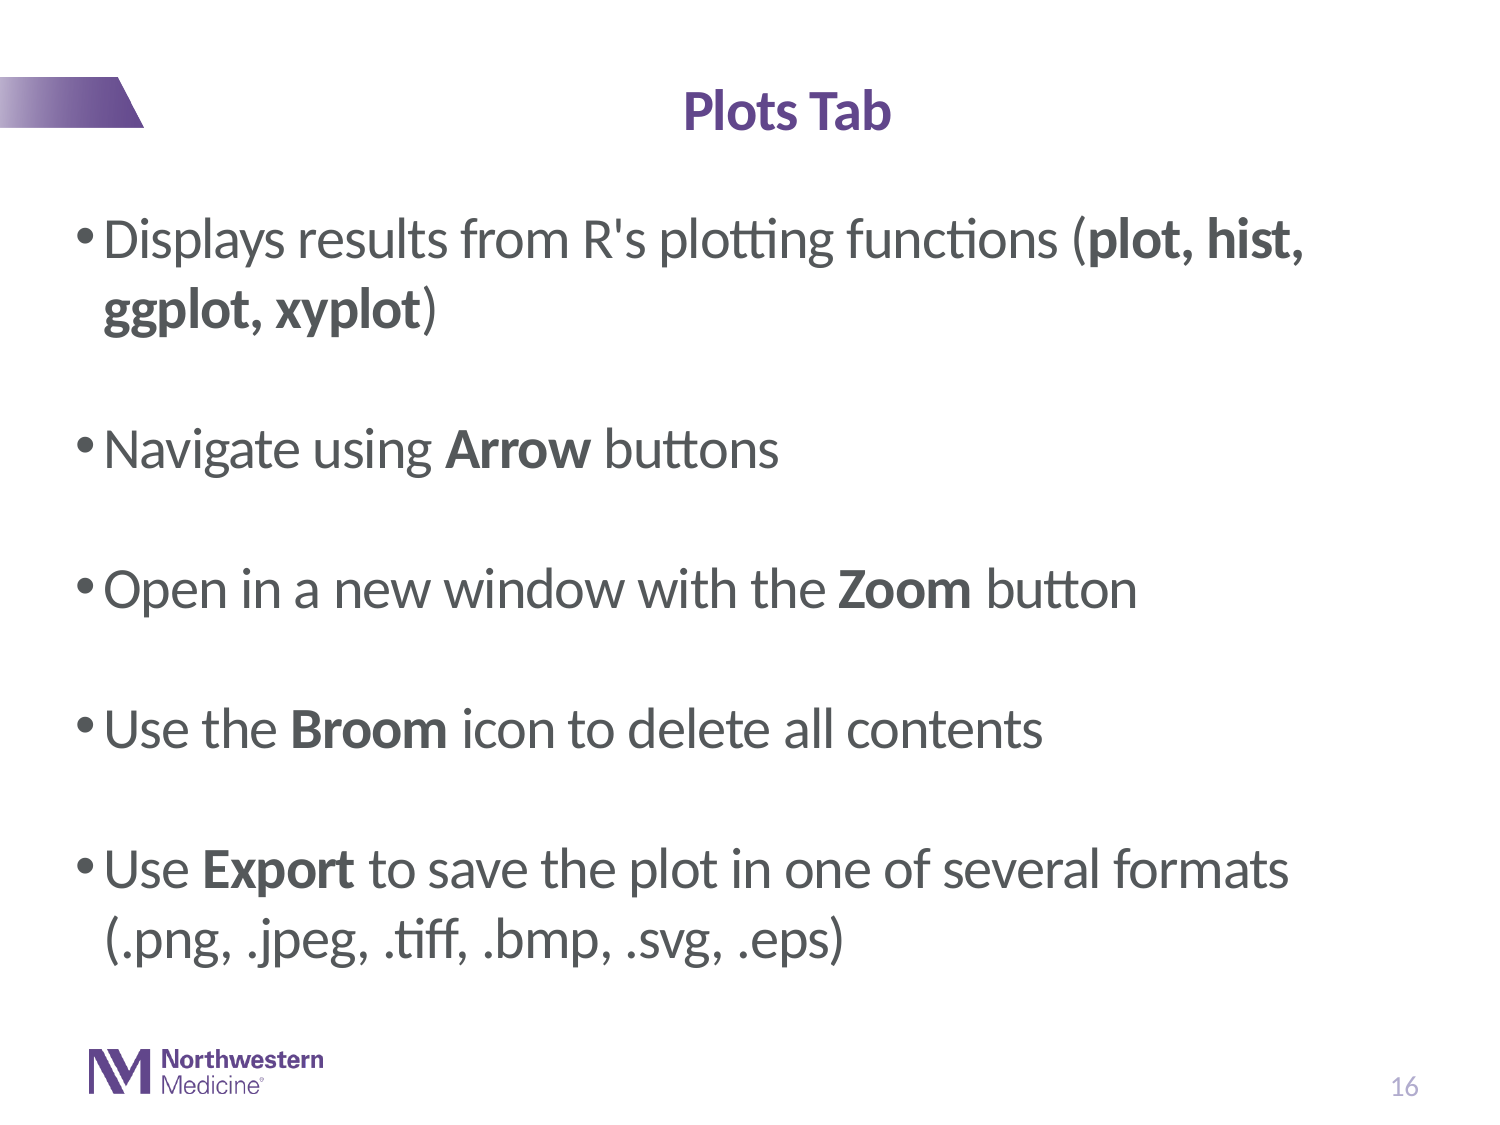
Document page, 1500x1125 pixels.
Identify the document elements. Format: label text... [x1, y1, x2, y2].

title Plots Tab [162, 24, 1428, 150]
list Displays results from R's plotting functions (plot, hist, ggplot, xyplot) Navigate using Arrow buttons Open in a new window with the Zoom button Use the Broom icon to delete all contents Use Export to save the plot in one of several formats (.png, .jpeg, .tiff, .bmp, .svg, .eps) [75, 200, 1425, 1010]
picture [89, 1049, 323, 1094]
picture [0, 77, 144, 128]
slide_number 16 [1362, 1063, 1420, 1102]
